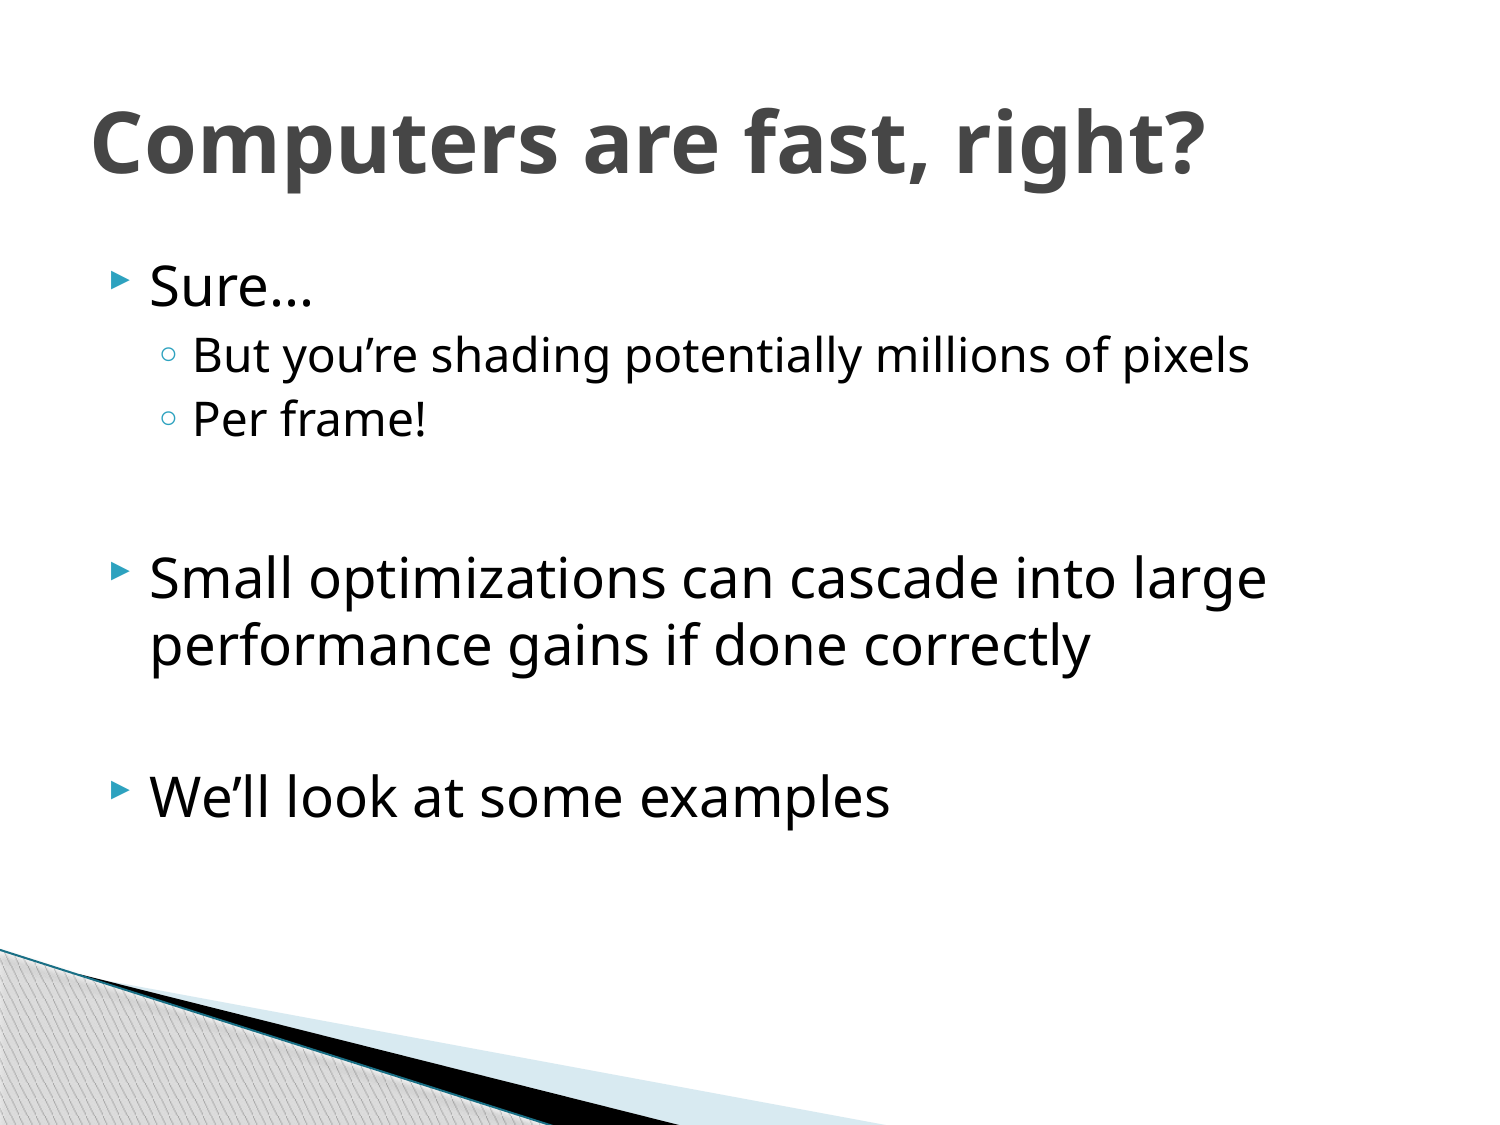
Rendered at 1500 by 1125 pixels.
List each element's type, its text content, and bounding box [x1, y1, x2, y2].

title Computers are fast, right? [75, 45, 1425, 233]
list Sure... But you’re shading potentially millions of pixels Per frame! Small optimizations can cascade into large performance gains if done correctly We’ll look at some examples [75, 242, 1425, 986]
